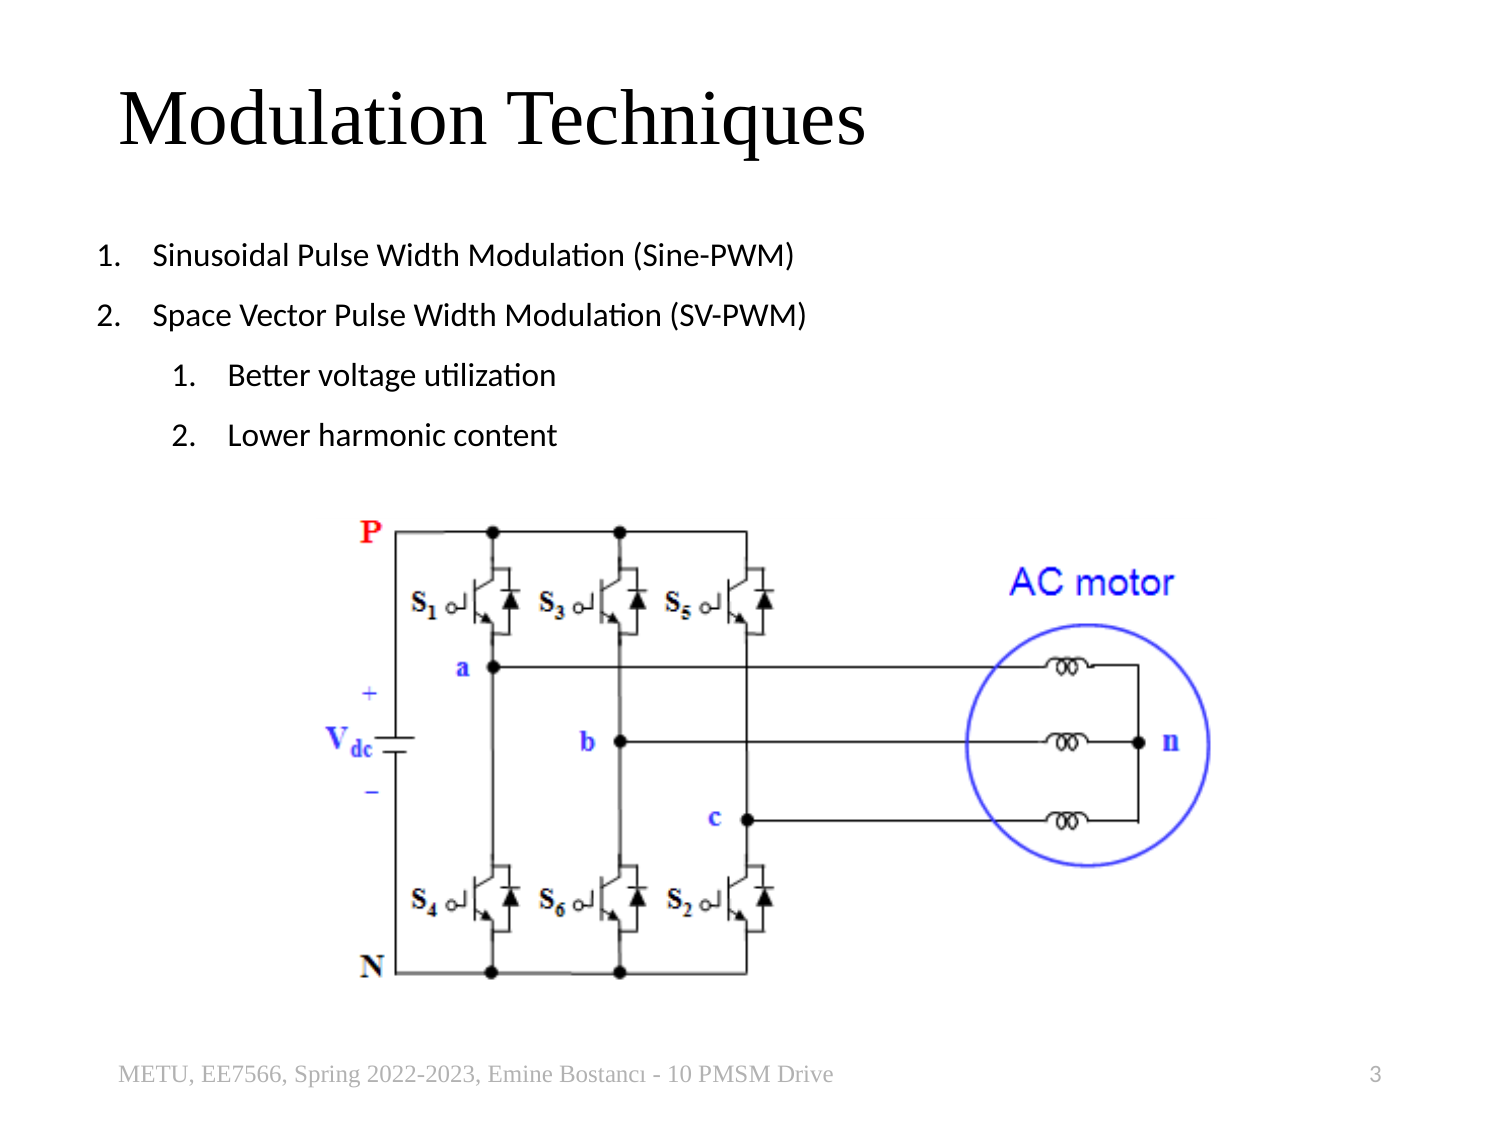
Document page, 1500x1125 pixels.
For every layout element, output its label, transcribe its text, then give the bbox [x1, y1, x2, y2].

text_box Sinusoidal Pulse Width Modulation (Sine-PWM) Space Vector Pulse Width Modulation (SV-PWM) Better voltage utilization Lower harmonic content [81, 205, 823, 461]
slide_number 3 [1322, 1042, 1397, 1103]
footer METU, EE7566, Spring 2022-2023, Emine Bostancı - 10 PMSM Drive [103, 1042, 1307, 1103]
picture [316, 517, 1217, 988]
title Modulation Techniques [103, 59, 1397, 178]
